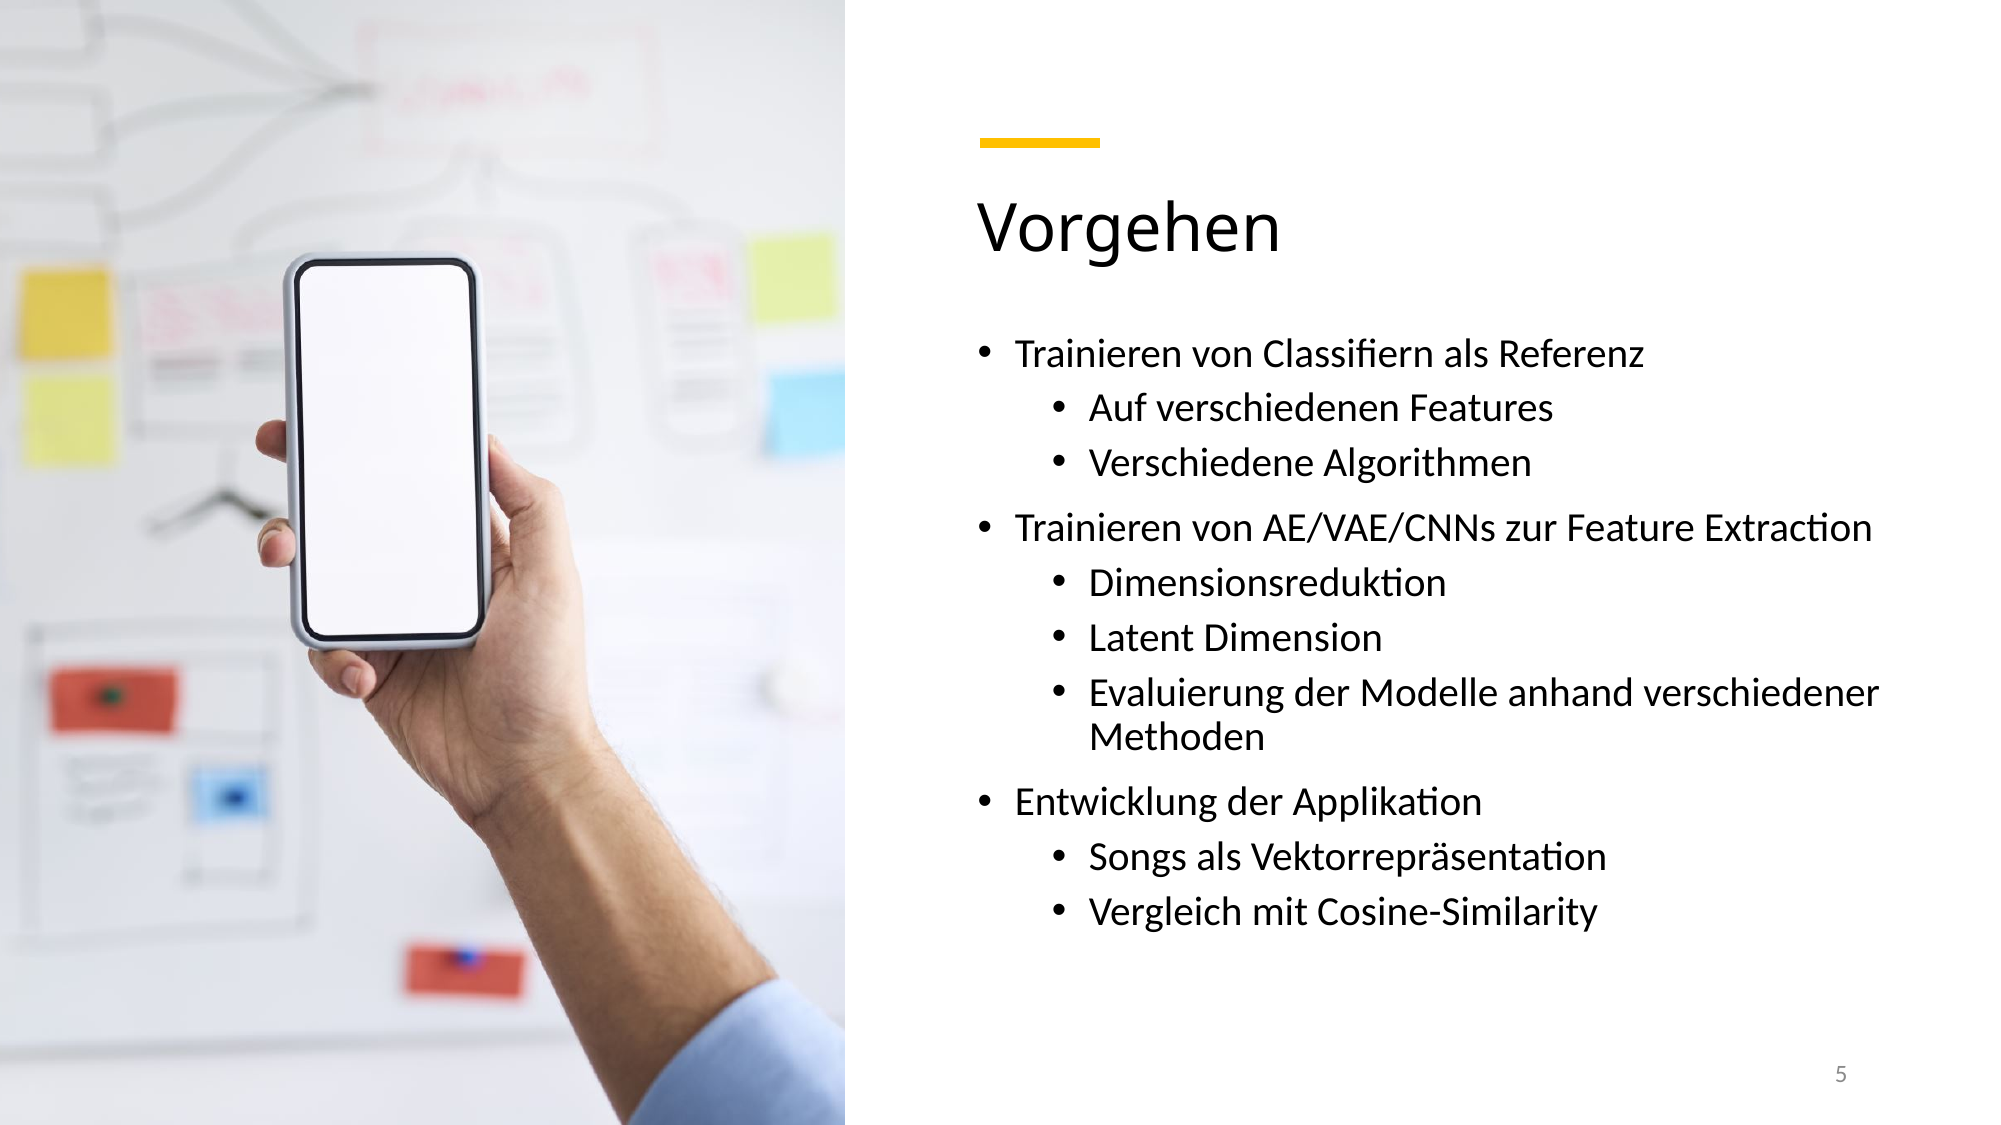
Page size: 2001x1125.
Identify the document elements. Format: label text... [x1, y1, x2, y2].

list Trainieren von Classifiern als Referenz Auf verschiedenen Features Verschiedene Algorithmen Trainieren von AE/VAE/CNNs zur Feature Extraction Dimensionsreduktion Latent Dimension Evaluierung der Modelle anhand verschiedener Methoden Entwicklung der Applikation Songs als Vektorrepräsentation Vergleich mit Cosine-Similarity [962, 323, 1898, 983]
title Vorgehen [962, 186, 1856, 323]
slide_number 5 [1412, 1042, 1863, 1103]
picture [0, 0, 845, 1125]
